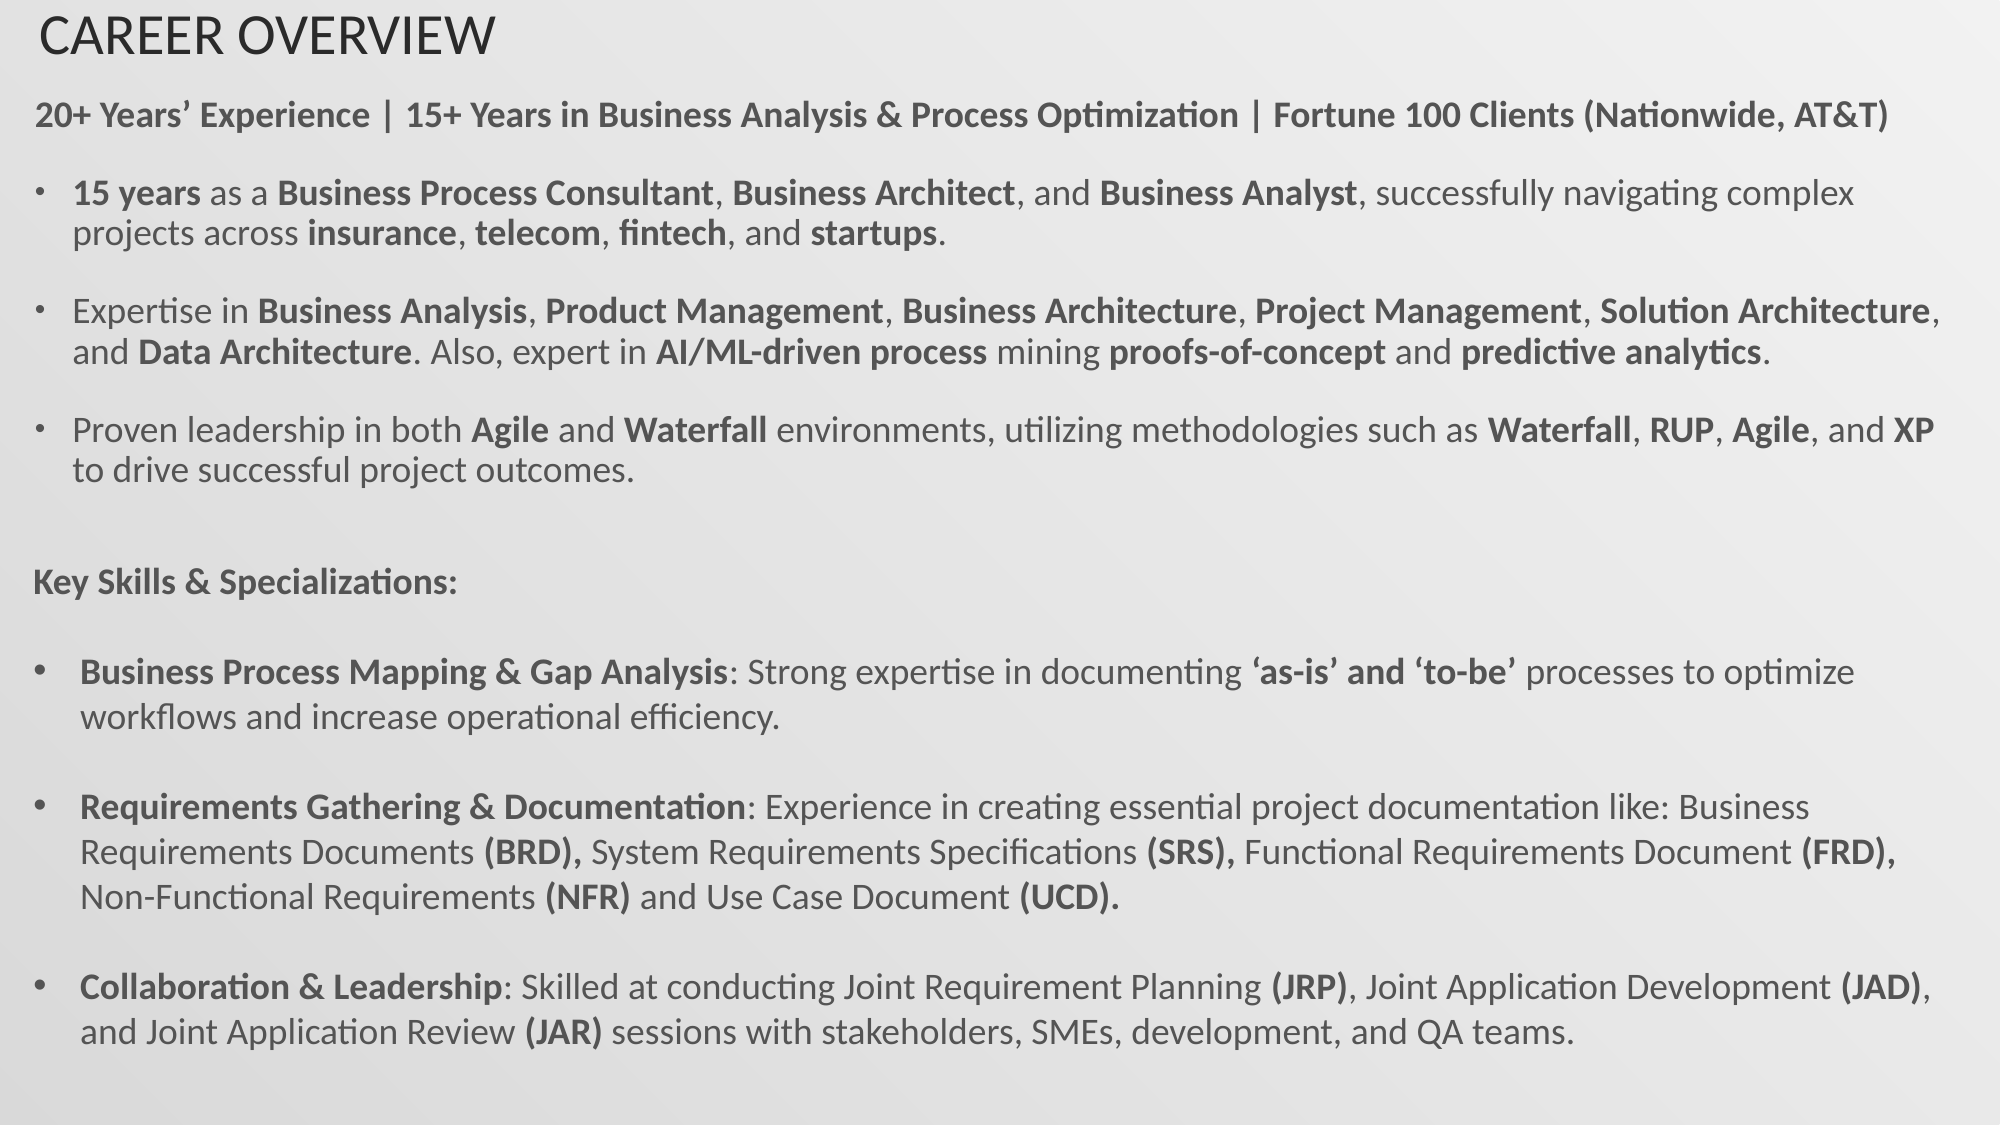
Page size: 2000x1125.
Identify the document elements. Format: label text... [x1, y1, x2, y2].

title Career Overview [24, 0, 675, 75]
text_box Key Skills & Specializations: Business Process Mapping & Gap Analysis: Strong expertise in documenting ‘as-is’ and ‘to-be’ processes to optimize workflows and increase operational efficiency. Requirements Gathering & Documentation: Experience in creating essential project documentation like: Business Requirements Documents (BRD), System Requirements Specifications (SRS), Functional Requirements Document (FRD), Non-Functional Requirements (NFR) and Use Case Document (UCD). Collaboration & Leadership: Skilled at conducting Joint Requirement Planning (JRP), Joint Application Development (JAD), and Joint Application Review (JAR) sessions with stakeholders, SMEs, development, and QA teams. [18, 549, 1988, 1101]
list 20+ Years’ Experience | 15+ Years in Business Analysis & Process Optimization | Fortune 100 Clients (Nationwide, AT&T) 15 years as a Business Process Consultant, Business Architect, and Business Analyst, successfully navigating complex projects across insurance, telecom, fintech, and startups. Expertise in Business Analysis, Product Management, Business Architecture, Project Management, Solution Architecture, and Data Architecture. Also, expert in AI/ML-driven process mining proofs-of-concept and predictive analytics. Proven leadership in both Agile and Waterfall environments, utilizing methodologies such as Waterfall, RUP, Agile, and XP to drive successful project outcomes. [12, 87, 1988, 575]
